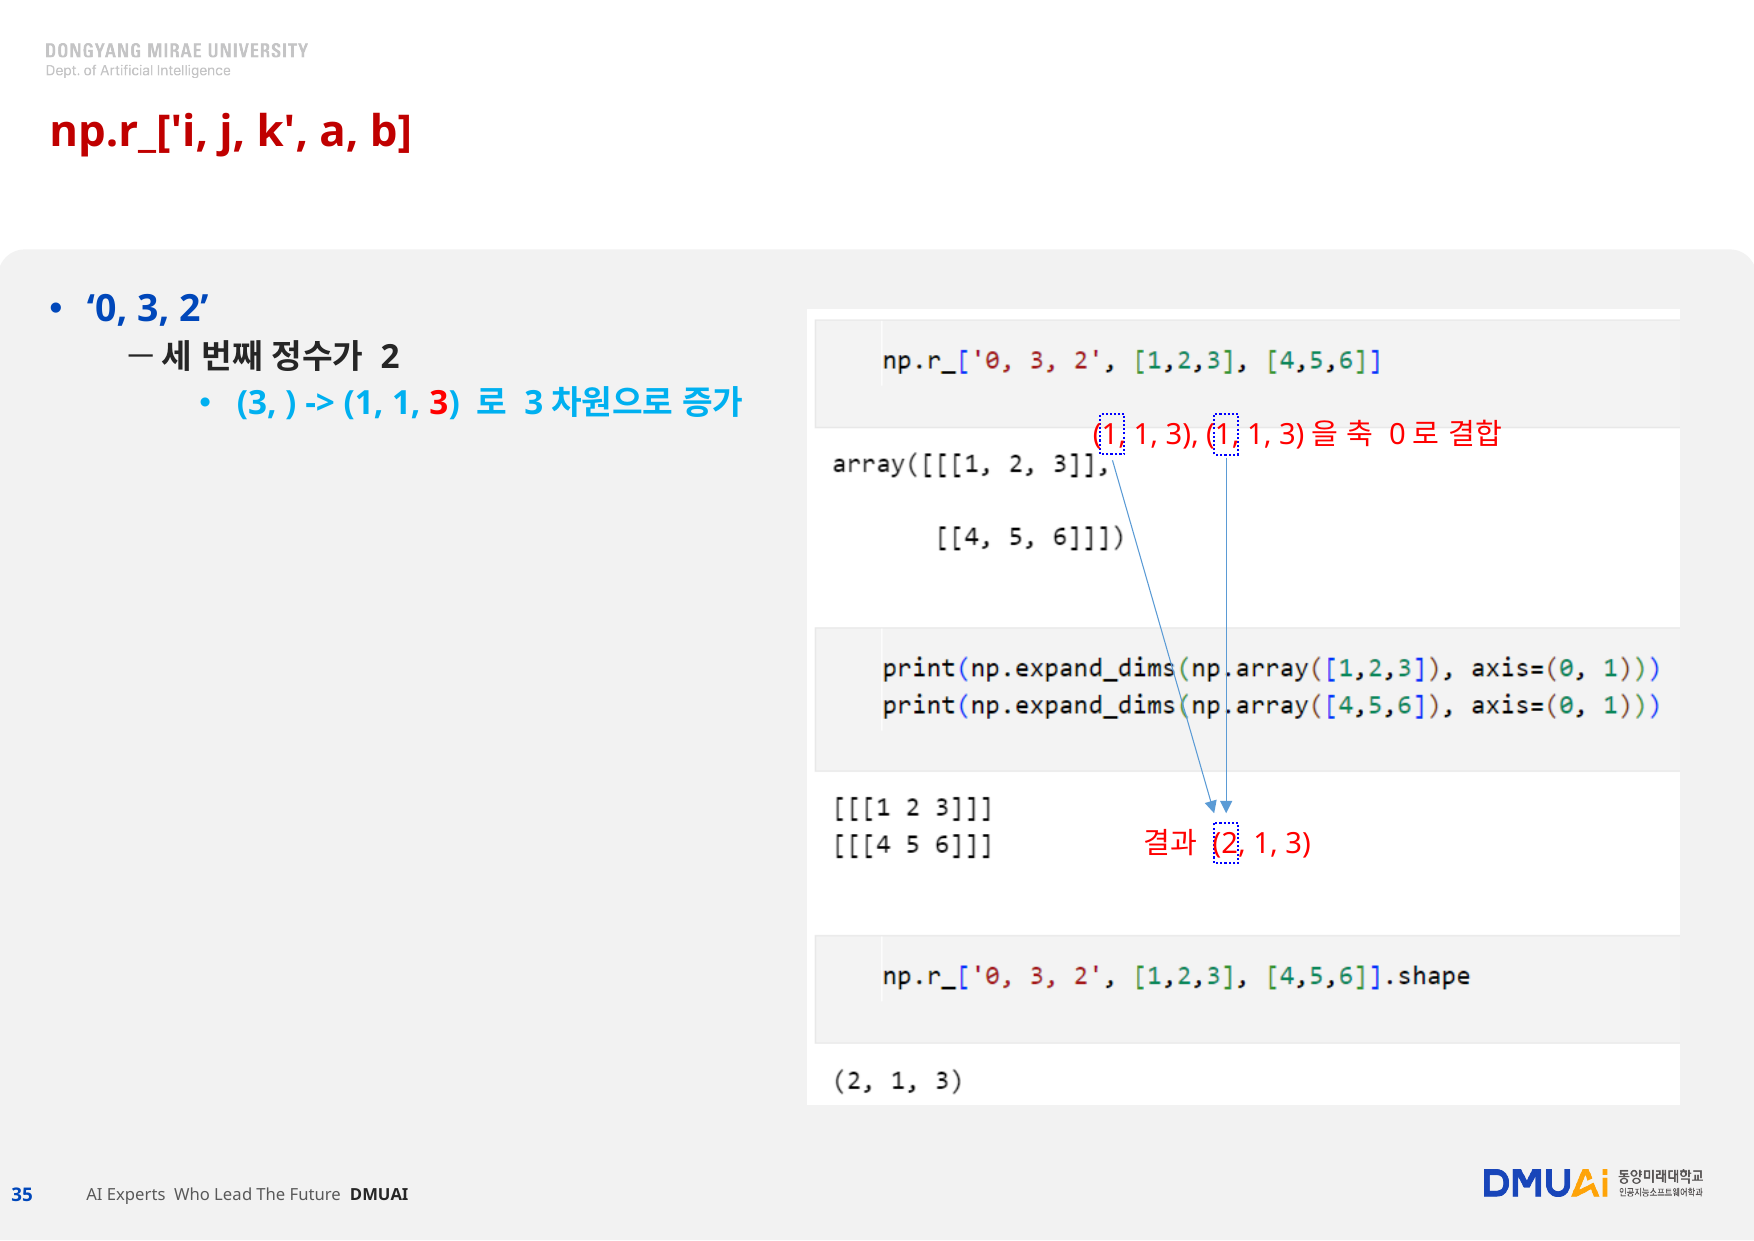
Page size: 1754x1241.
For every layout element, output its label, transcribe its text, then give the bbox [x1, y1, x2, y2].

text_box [1112, 460, 1215, 814]
picture [807, 309, 1680, 1105]
title np.r_['i, j, k', a, b] [34, 101, 1754, 157]
list ‘0, 3, 2’ 세 번째 정수가 2 (3, ) -> (1, 1, 3) 로 3차원으로 증가 [34, 281, 1703, 1116]
picture [46, 43, 308, 78]
picture [1484, 1169, 1703, 1197]
